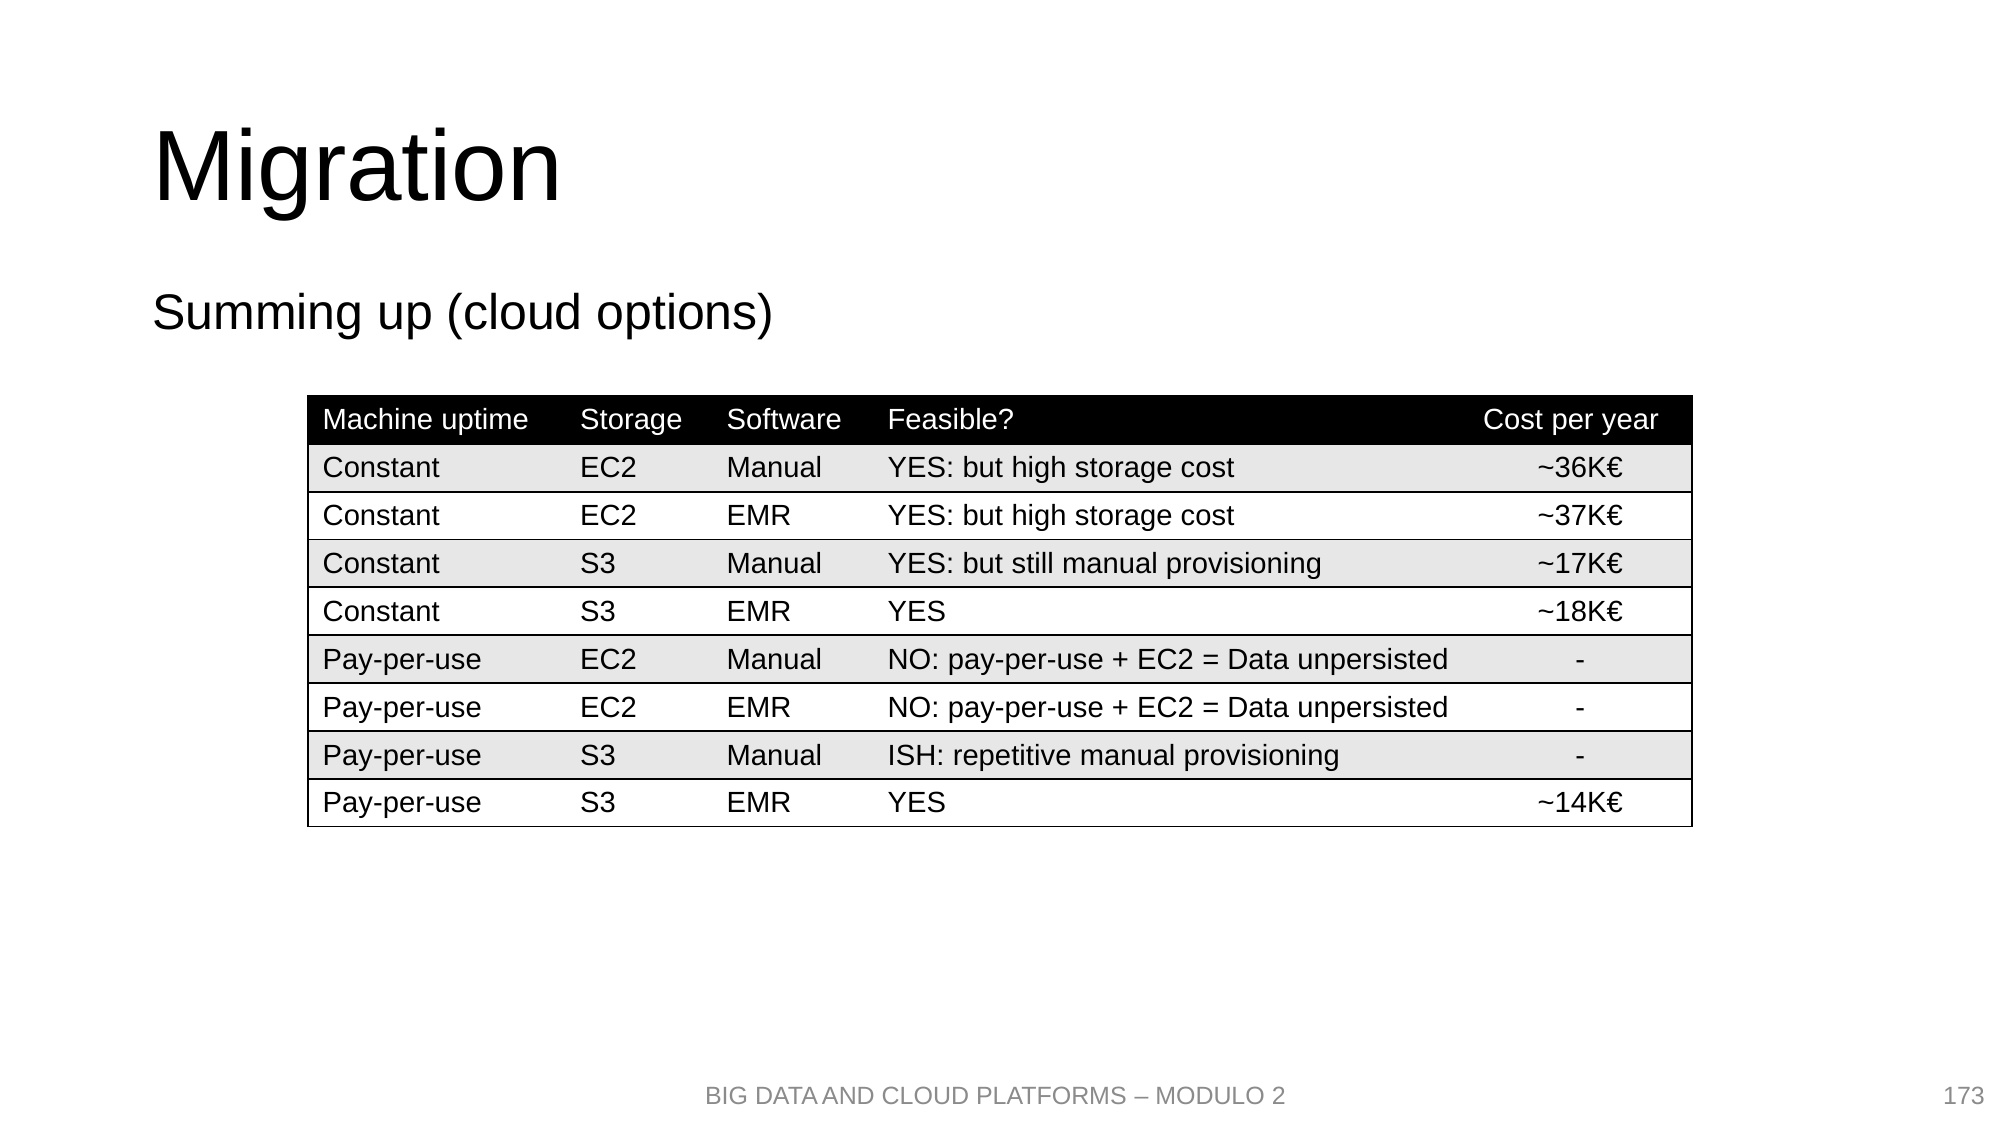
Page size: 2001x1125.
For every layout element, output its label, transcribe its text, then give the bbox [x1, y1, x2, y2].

text_box Summing up (cloud options) [137, 278, 1863, 993]
title Migration [137, 59, 1863, 278]
slide_number 173 [1550, 1065, 2000, 1125]
